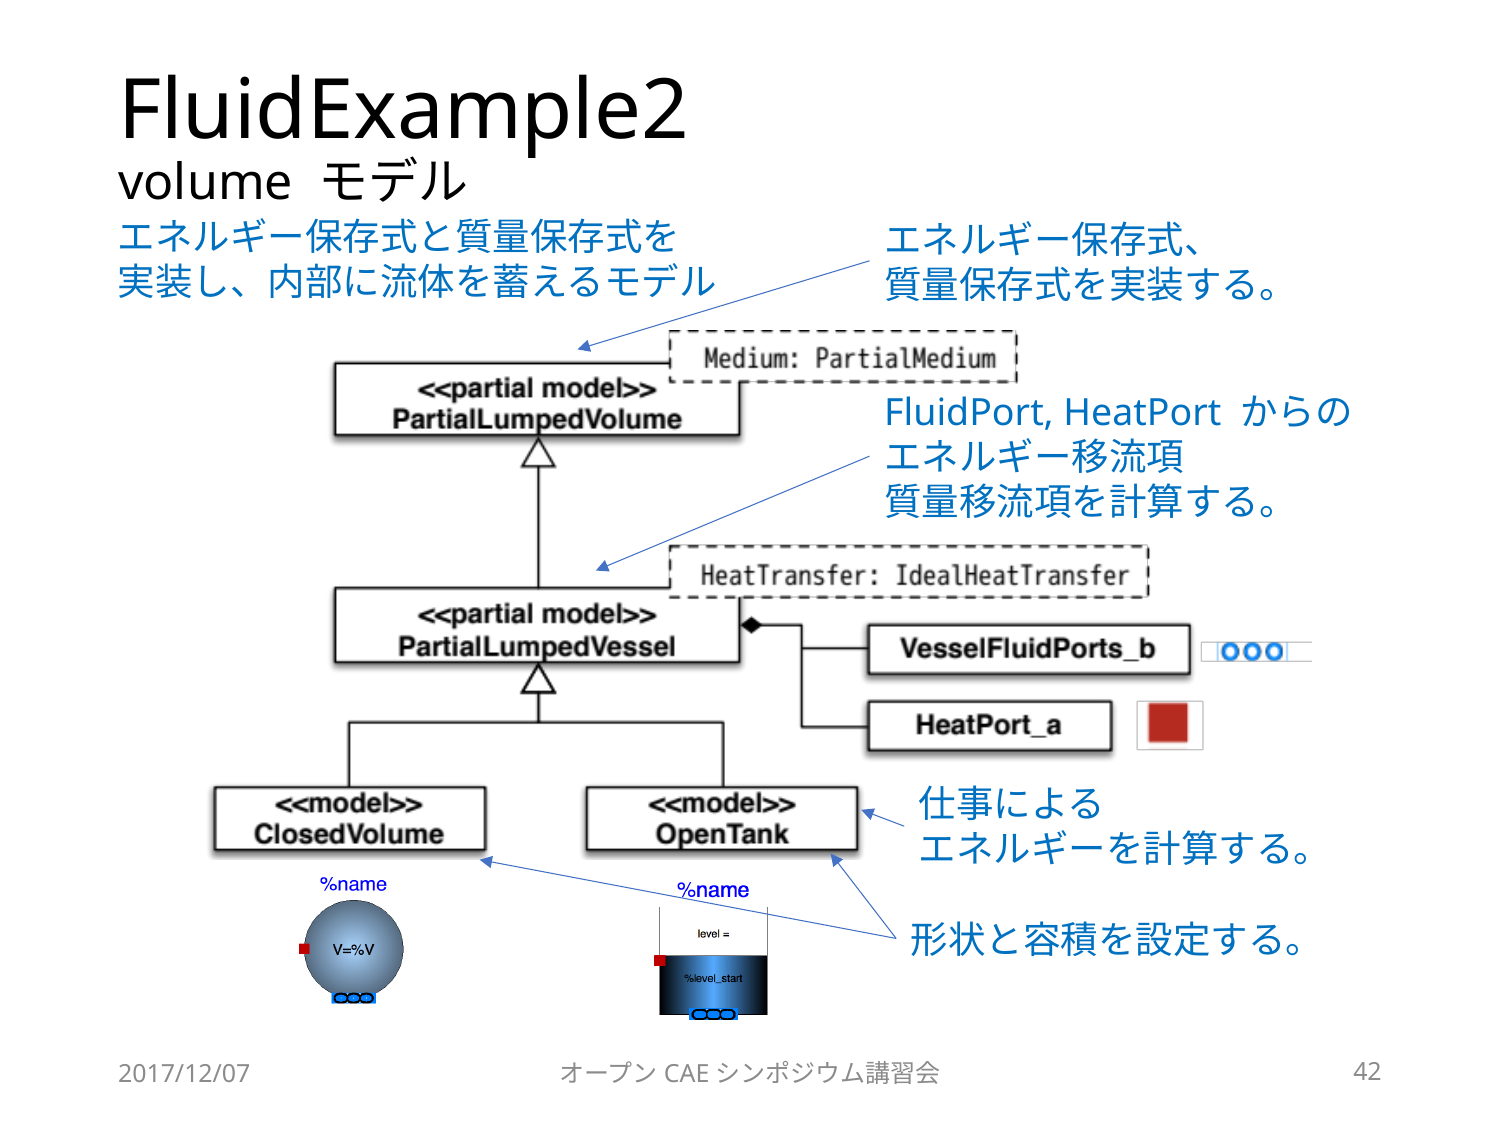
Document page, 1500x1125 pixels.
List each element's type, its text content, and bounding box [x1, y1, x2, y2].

text_box エネルギー保存式と質量保存式を 実装し、内部に流体を蓄えるモデル [103, 205, 853, 311]
picture [271, 869, 428, 1009]
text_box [577, 261, 870, 350]
text_box 仕事による エネルギーを計算する。 [904, 773, 1335, 878]
picture [631, 939, 795, 1033]
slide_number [103, 1042, 441, 1103]
footer オープンCAEシンポジウム講習会 [496, 1042, 1004, 1103]
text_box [830, 853, 897, 859]
text_box 形状と容積を設定する。 [896, 908, 1322, 968]
title FluidExample2 volume モデル [103, 59, 1397, 237]
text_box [861, 809, 905, 827]
slide_number 42 [1059, 1042, 1397, 1103]
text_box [595, 456, 870, 571]
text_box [479, 859, 897, 939]
text_box FluidPort, HeatPort からの エネルギー移流項 質量移流項を計算する。 [1312, 380, 1414, 531]
text_box エネルギー保存式、 質量保存式を実装する。 [869, 208, 1287, 314]
picture [205, 330, 1312, 860]
